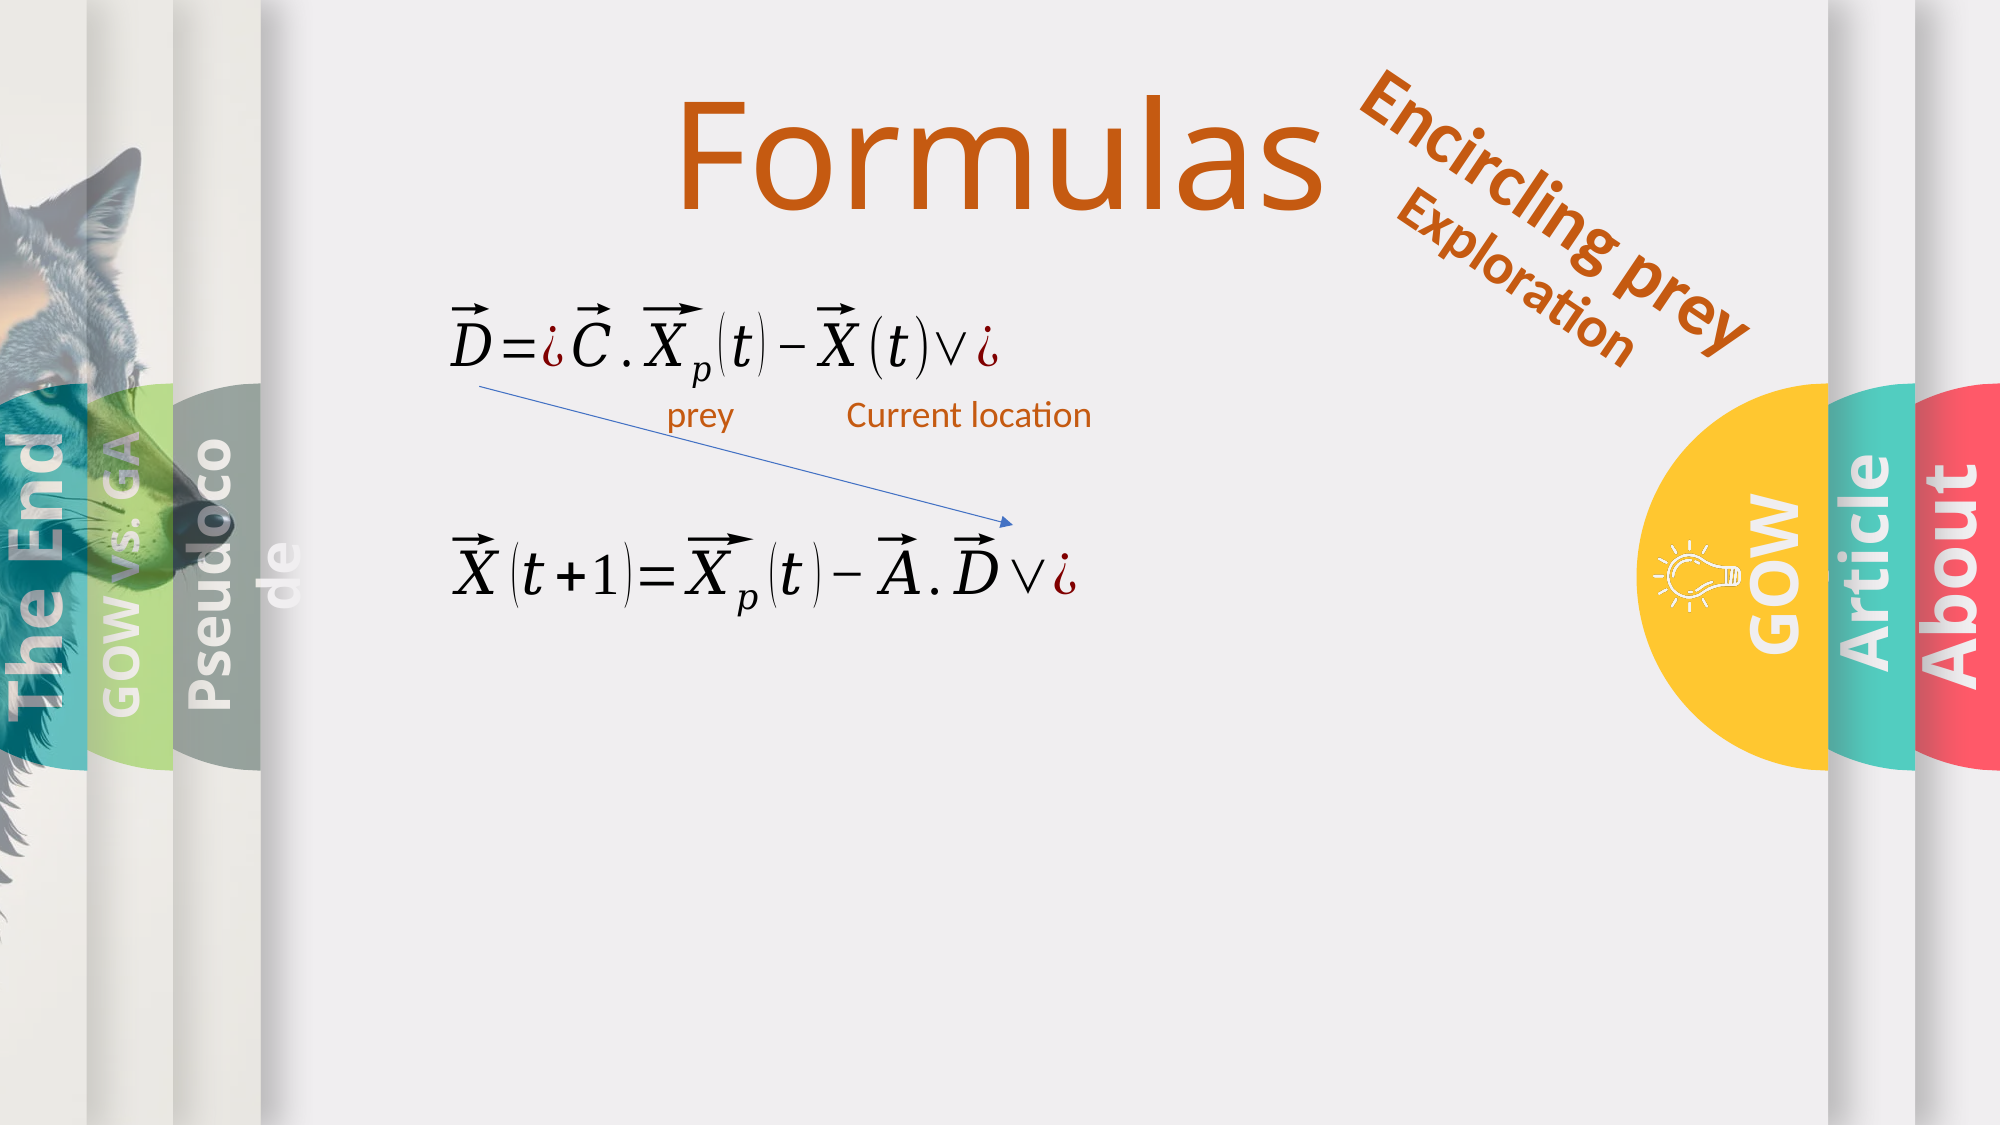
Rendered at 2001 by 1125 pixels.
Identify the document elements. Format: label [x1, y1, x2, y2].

text_box [1829, 0, 1916, 1125]
text_box [479, 386, 1014, 525]
text_box [261, 0, 1829, 1125]
picture [0, 0, 261, 1125]
text_box [1916, 0, 2000, 1125]
